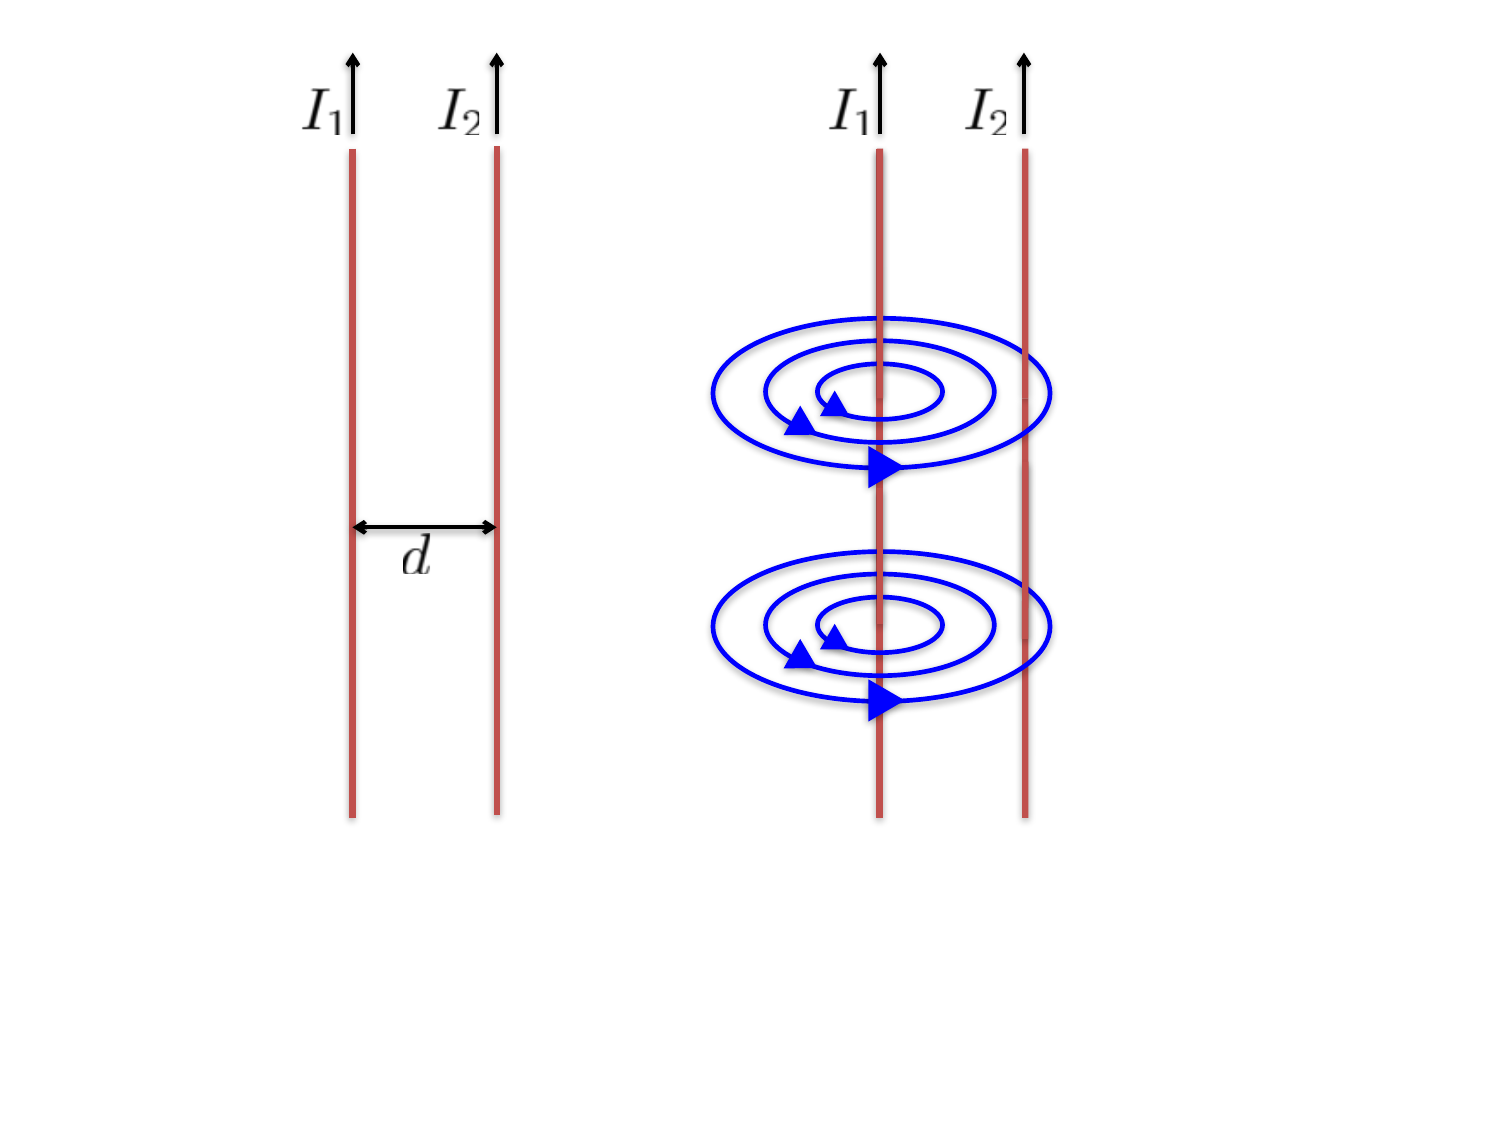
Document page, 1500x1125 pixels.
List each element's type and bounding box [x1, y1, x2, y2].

text_box [1029, 360, 1051, 431]
text_box [865, 676, 875, 725]
text_box [817, 387, 853, 420]
text_box [884, 573, 996, 677]
text_box [764, 340, 875, 443]
text_box [712, 550, 872, 702]
picture [301, 88, 344, 135]
text_box [780, 635, 820, 672]
text_box [780, 402, 820, 439]
picture [402, 533, 431, 574]
text_box [1029, 593, 1051, 664]
text_box [817, 620, 853, 653]
text_box [884, 684, 908, 717]
picture [828, 87, 871, 135]
text_box [809, 392, 855, 437]
text_box [884, 340, 996, 444]
text_box [712, 317, 872, 469]
text_box [865, 443, 875, 491]
picture [437, 88, 480, 135]
text_box [764, 573, 875, 676]
text_box [888, 317, 1020, 468]
picture [964, 87, 1007, 135]
text_box [884, 451, 908, 483]
text_box [888, 550, 1020, 701]
